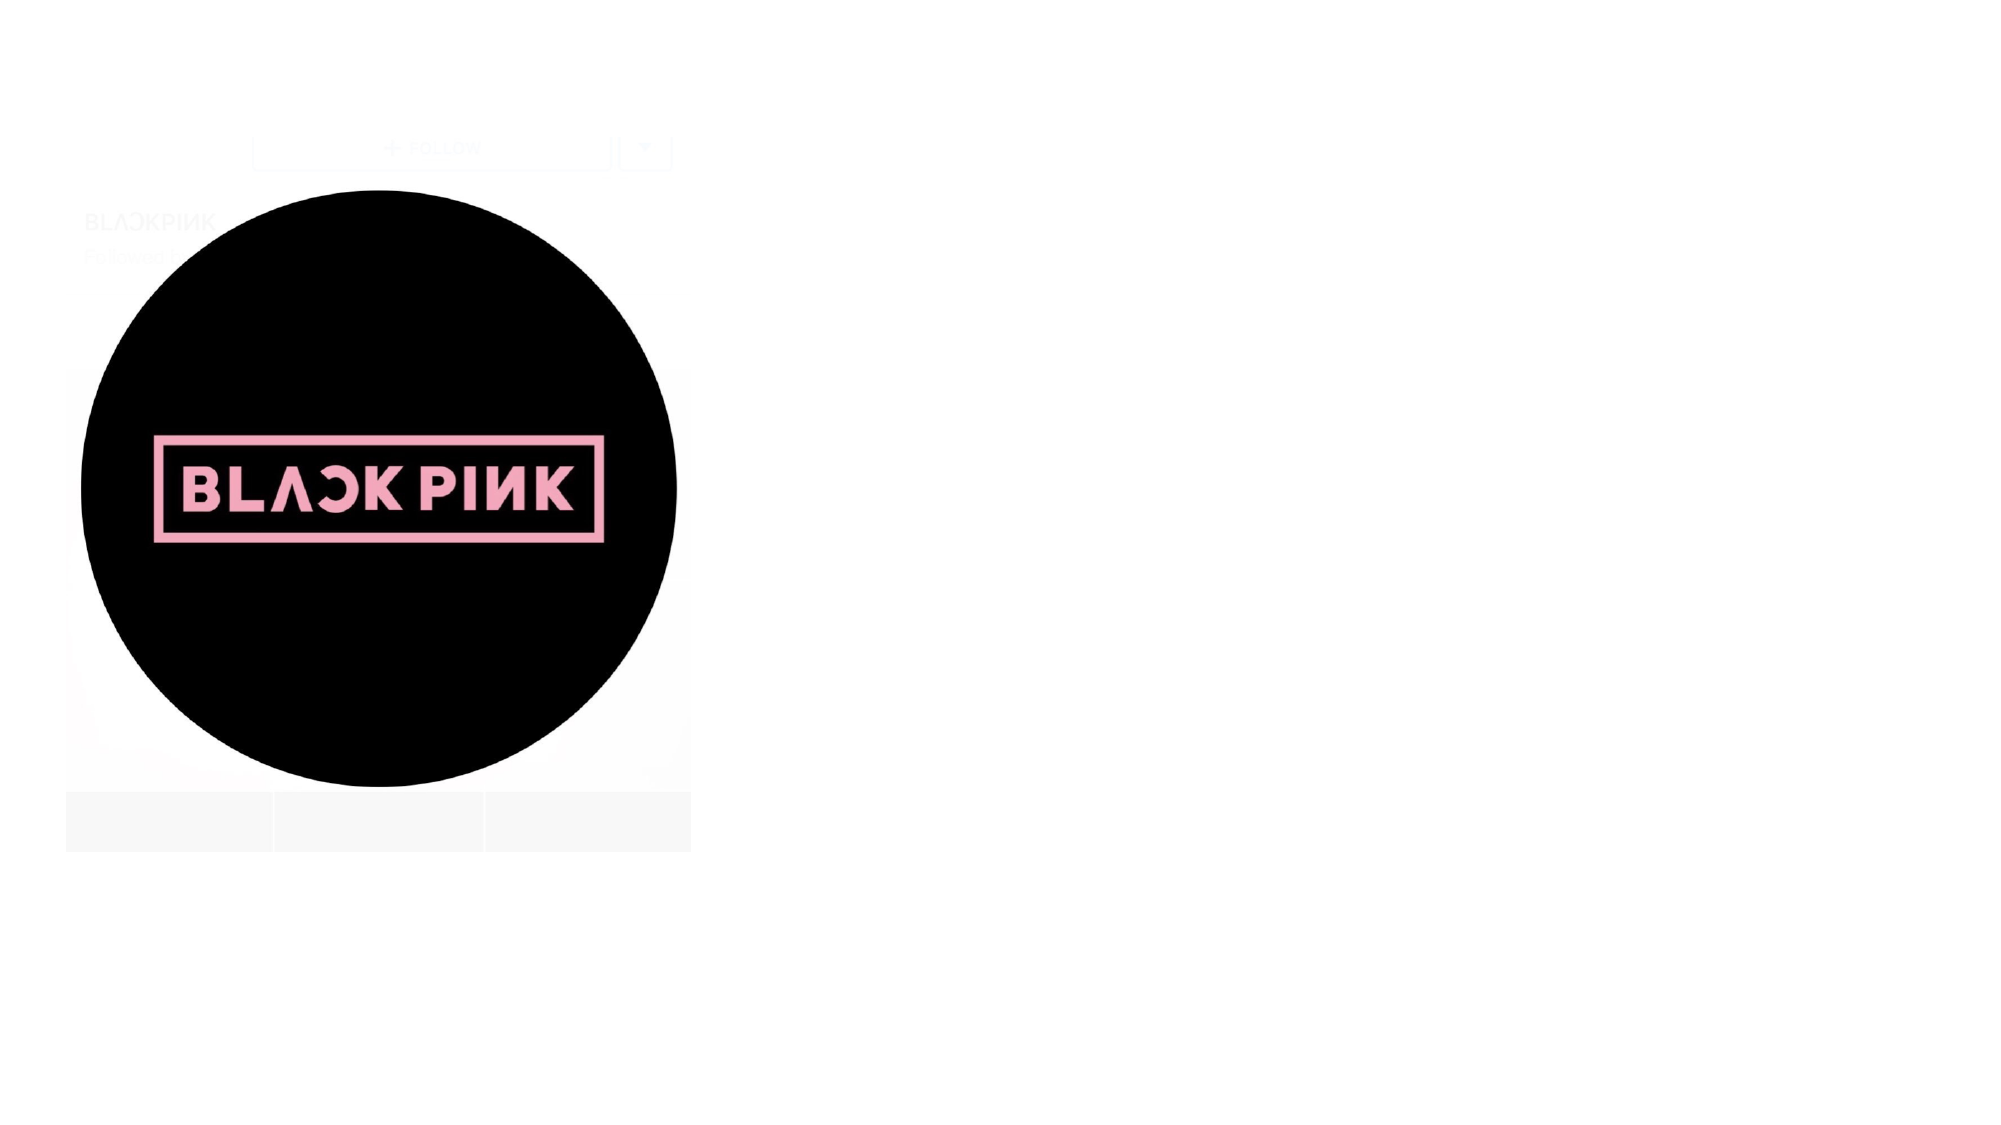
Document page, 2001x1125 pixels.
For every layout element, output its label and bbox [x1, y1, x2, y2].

list [66, 137, 691, 852]
